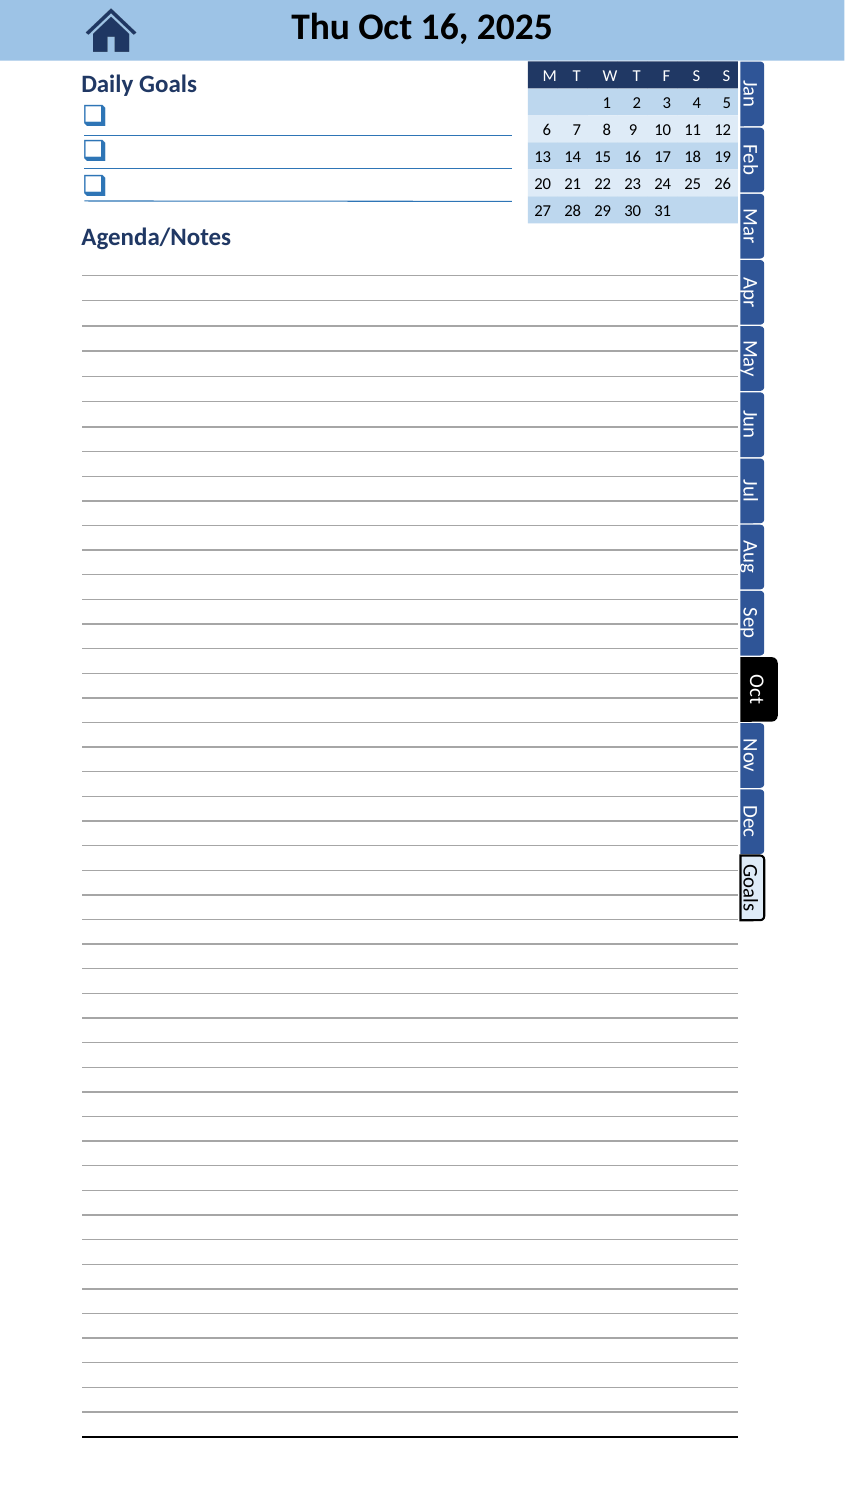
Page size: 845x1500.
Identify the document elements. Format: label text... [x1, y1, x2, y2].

picture [82, 1, 140, 59]
list Thu Oct 16, 2025 [190, 0, 655, 61]
